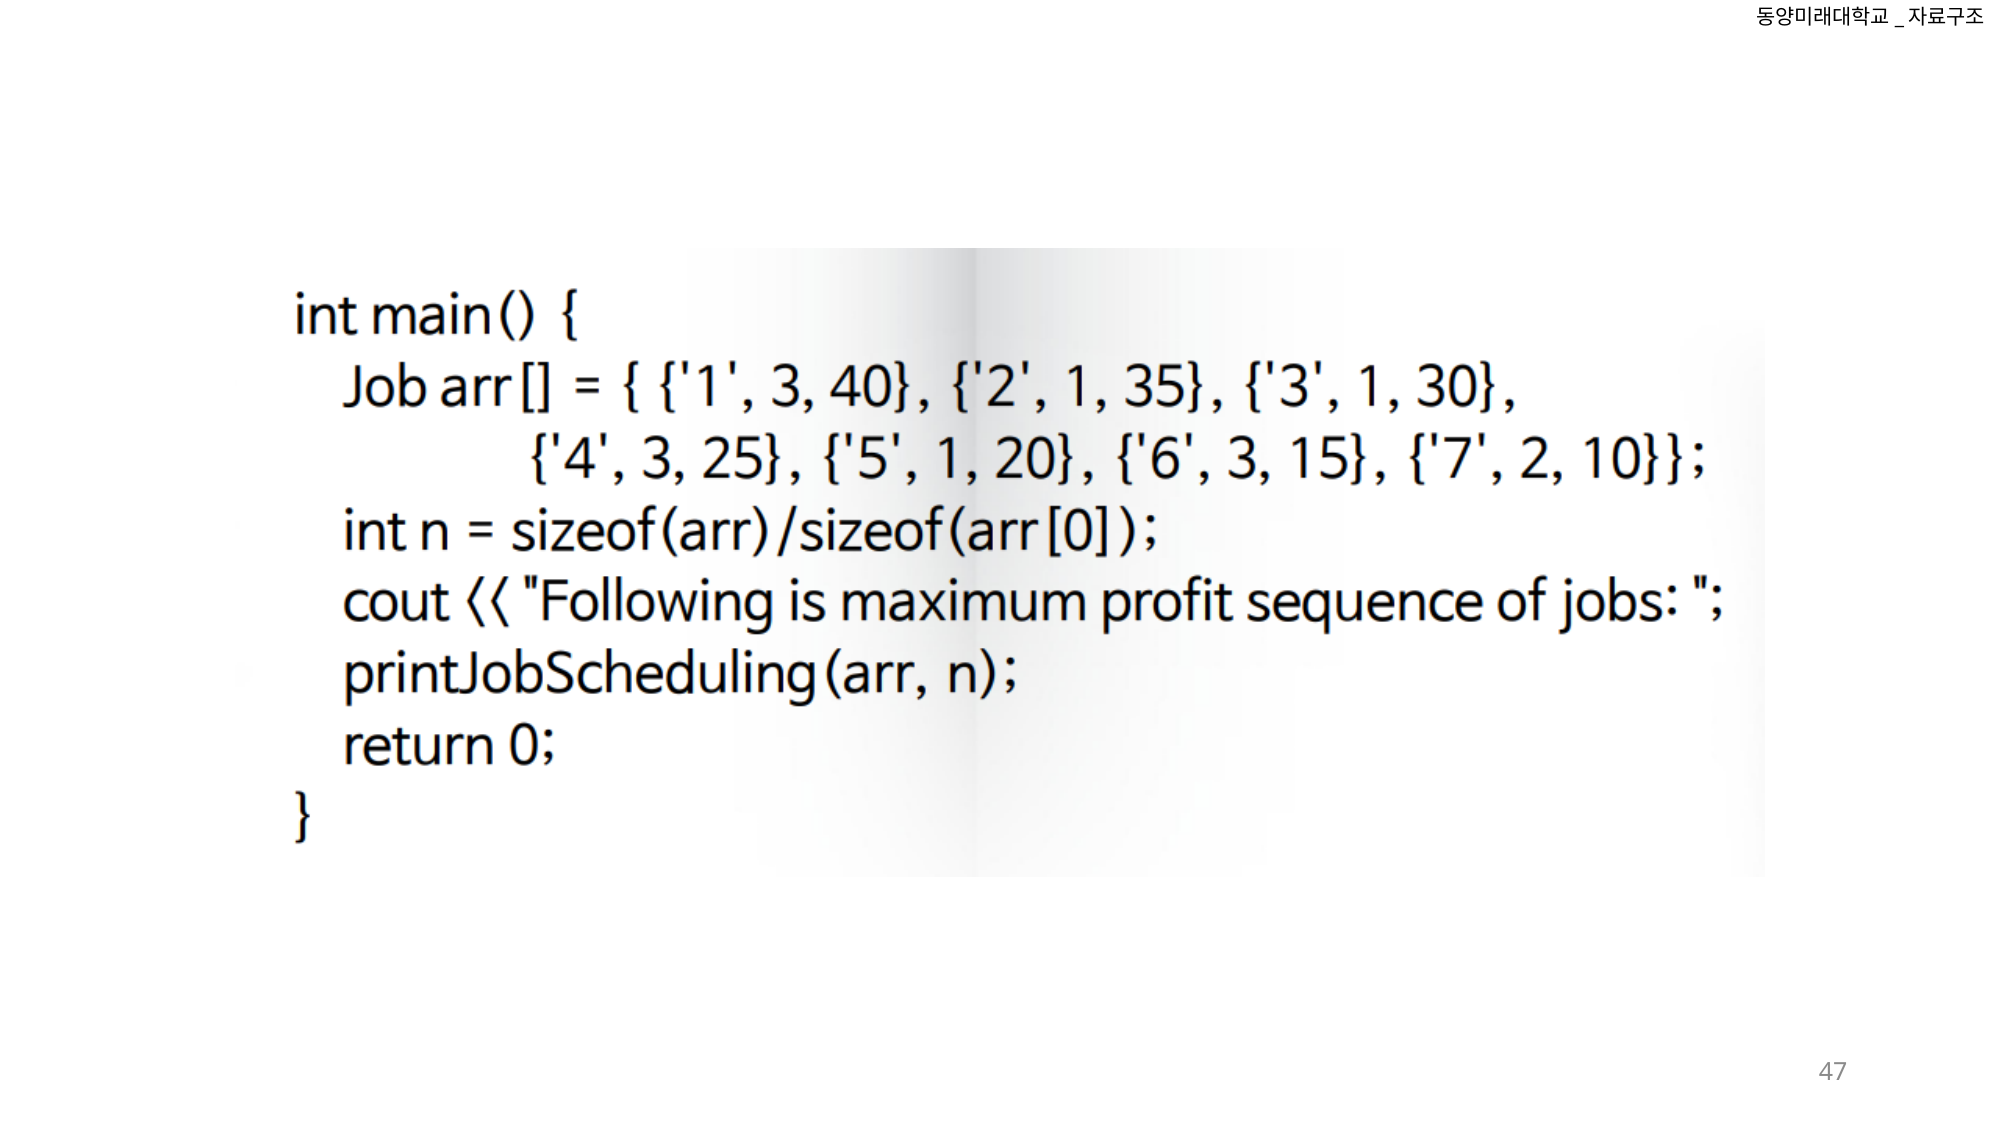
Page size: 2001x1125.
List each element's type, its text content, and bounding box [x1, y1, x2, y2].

text_box 동양미래대학교_자료구조 [1474, 0, 2000, 120]
picture [234, 248, 1765, 877]
slide_number 47 [1412, 1042, 1863, 1103]
